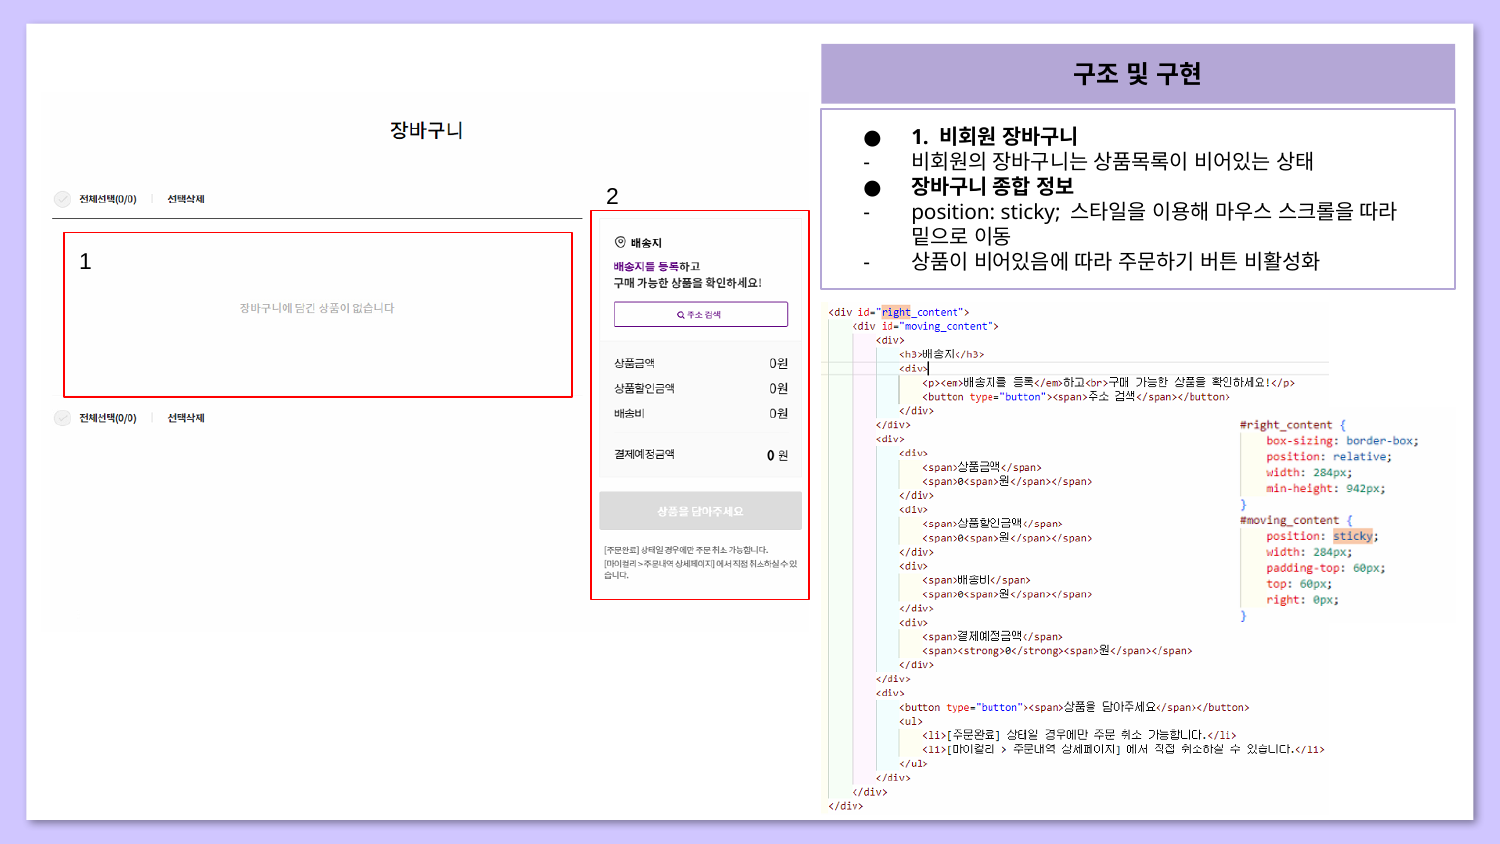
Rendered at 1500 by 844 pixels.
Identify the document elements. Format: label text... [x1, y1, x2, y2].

picture [41, 92, 810, 633]
text_box 1. 비회원 장바구니 비회원의 장바구니는 상품목록이 비어있는 상태 장바구니 종합 정보 position: sticky; 스타일을 이용해 마우스 스크롤을 따라 밑으로 이동 상품이 비어있음에 따라 주문하기 버튼 비활성화 [821, 109, 1456, 289]
text_box [26, 23, 1474, 820]
picture [820, 302, 1456, 816]
text_box 구조 및 구현 [821, 43, 1456, 104]
